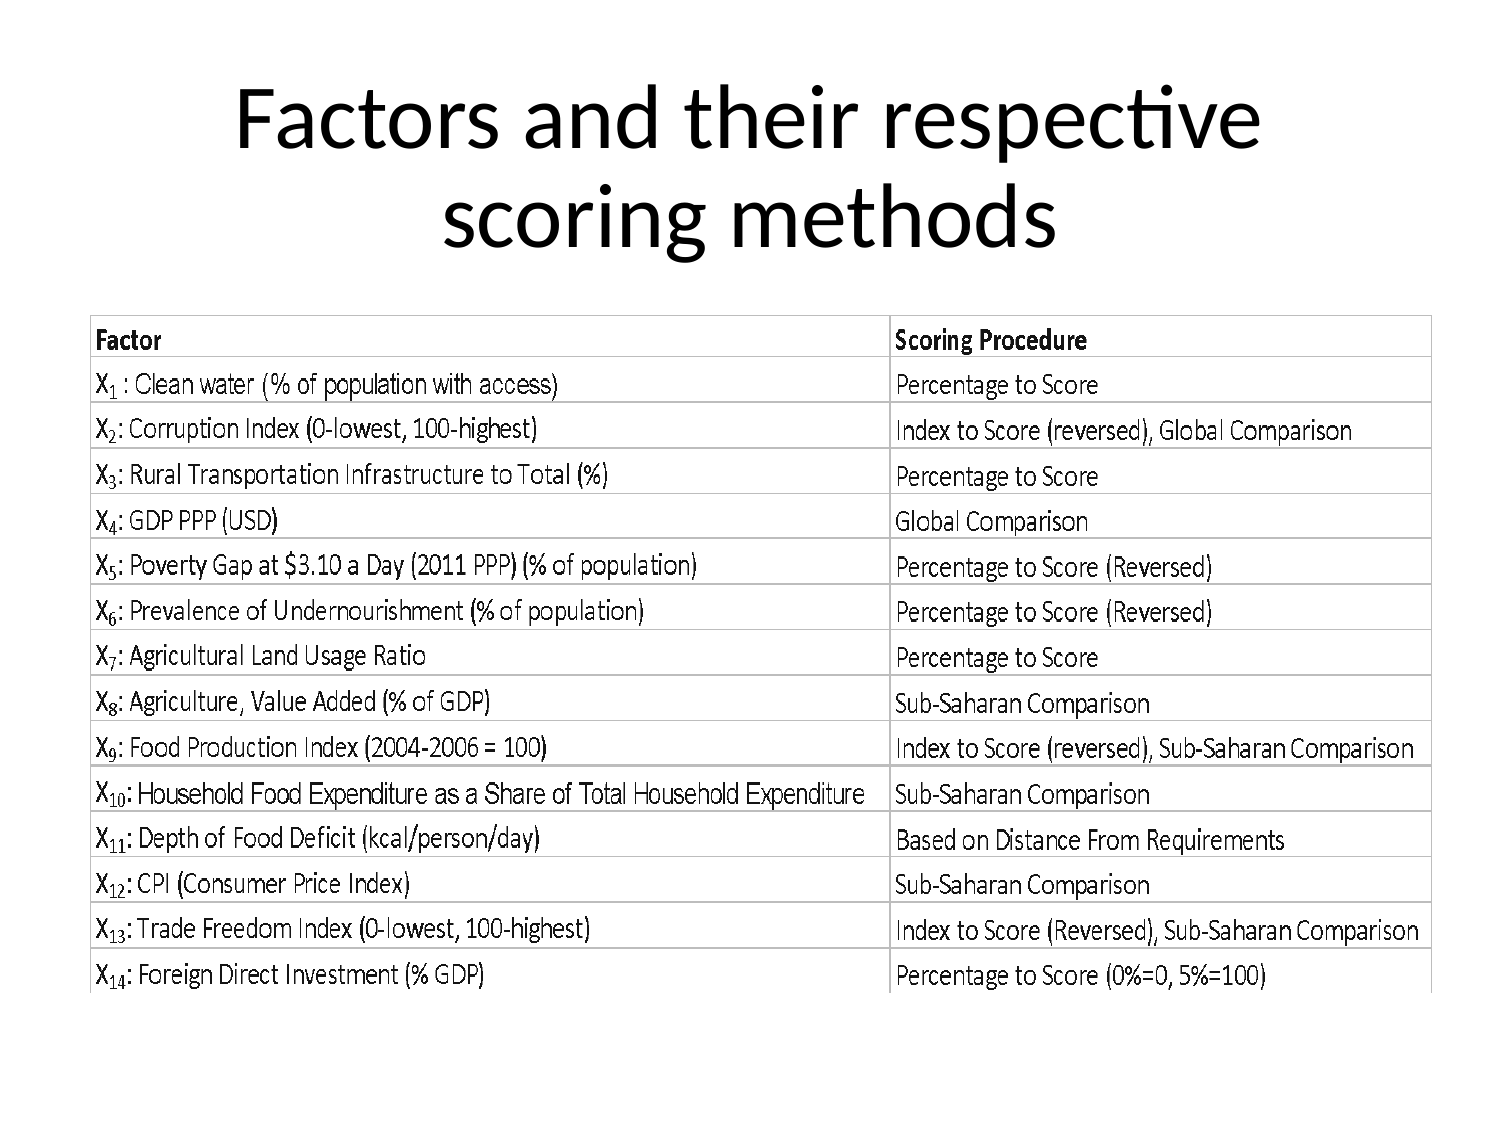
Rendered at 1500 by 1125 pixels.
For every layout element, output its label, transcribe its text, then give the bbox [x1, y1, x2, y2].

title Factors and their respective scoring methods [103, 59, 1397, 278]
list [90, 315, 1432, 993]
